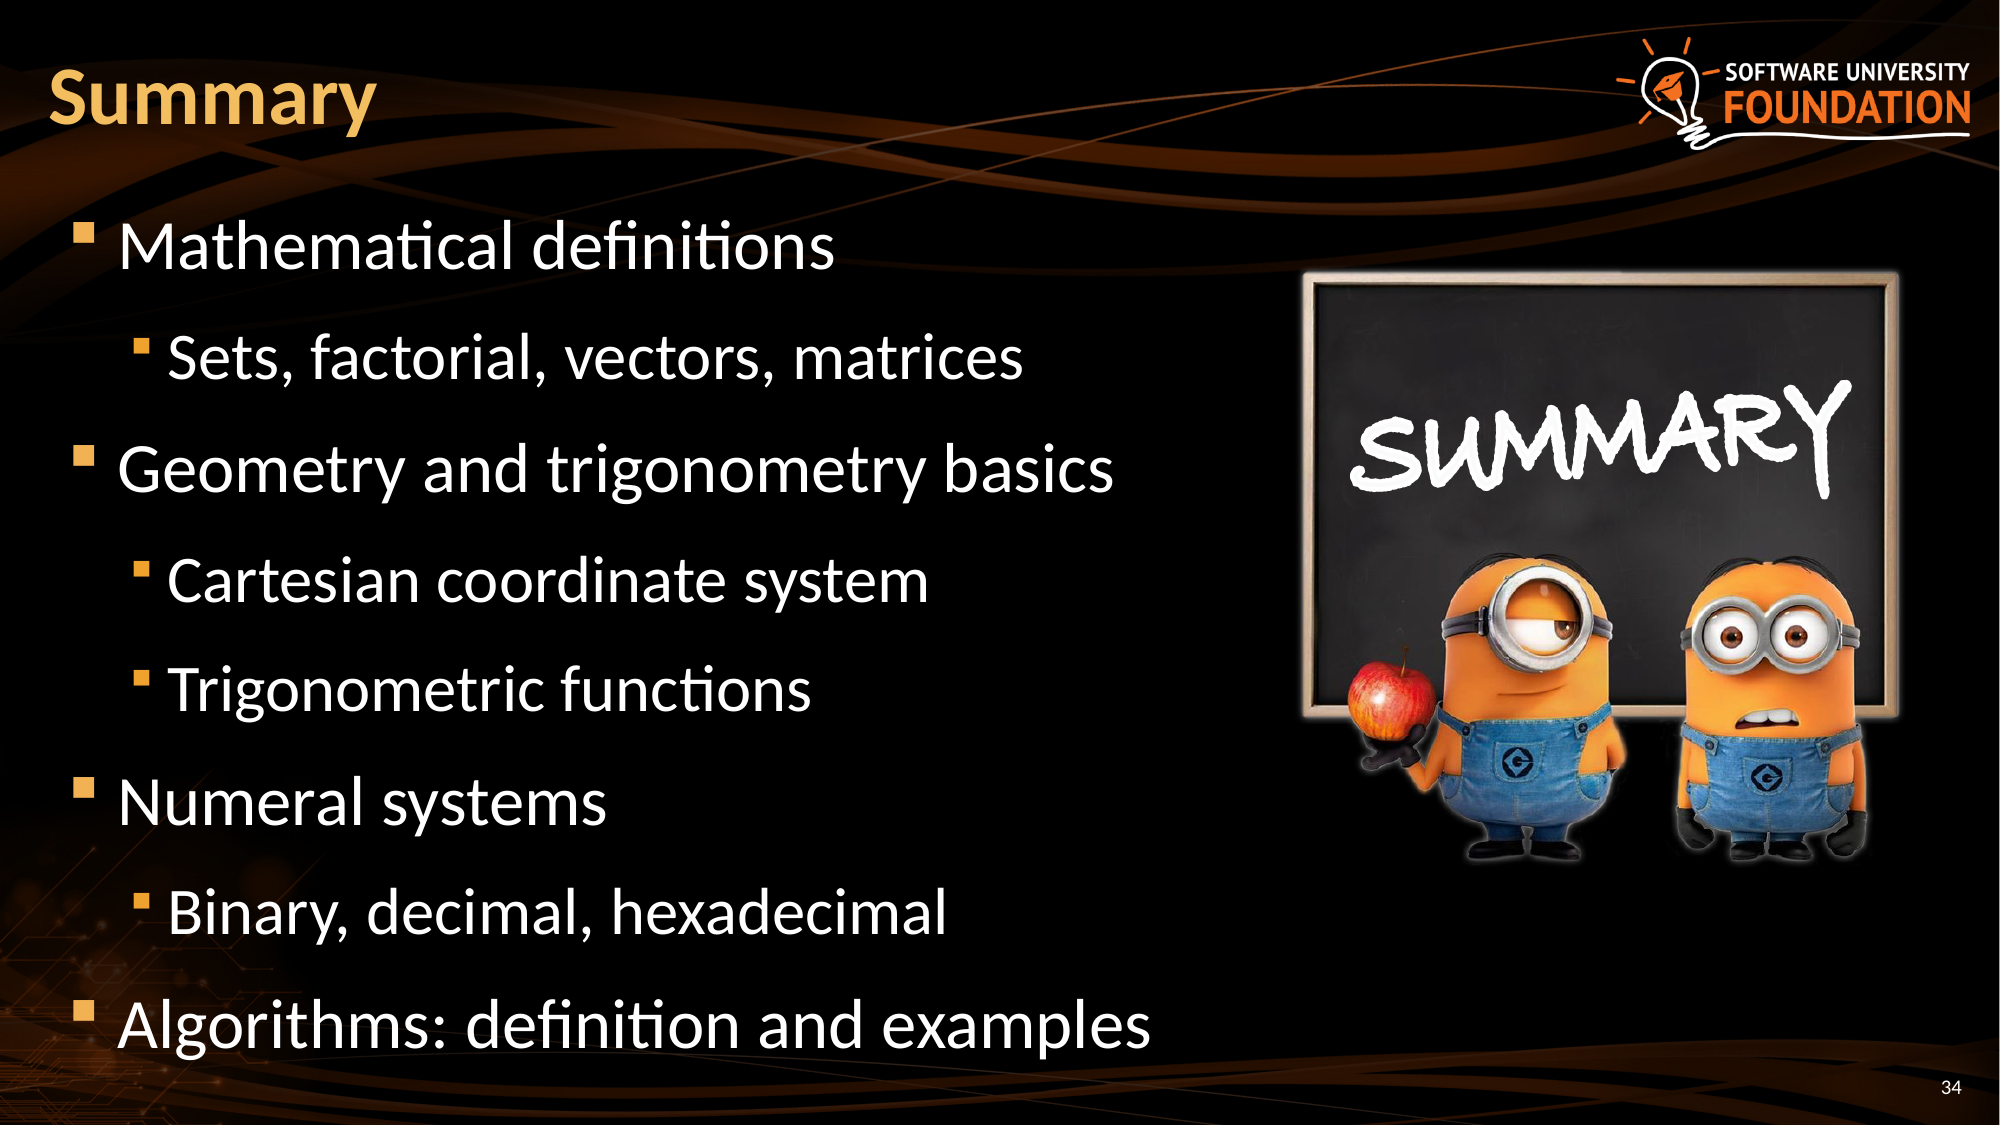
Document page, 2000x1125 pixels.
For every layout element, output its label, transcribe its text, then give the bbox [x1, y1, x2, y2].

title Summary [30, 6, 1602, 189]
slide_number 34 [1897, 1070, 1968, 1103]
list Mathematical definitions Sets, factorial, vectors, matrices Geometry and trigonometry basics Cartesian coordinate system Trigonometric functions Numeral systems Binary, decimal, hexadecimal Algorithms: definition and examples [49, 189, 1488, 1103]
picture [0, 0, 2000, 1125]
